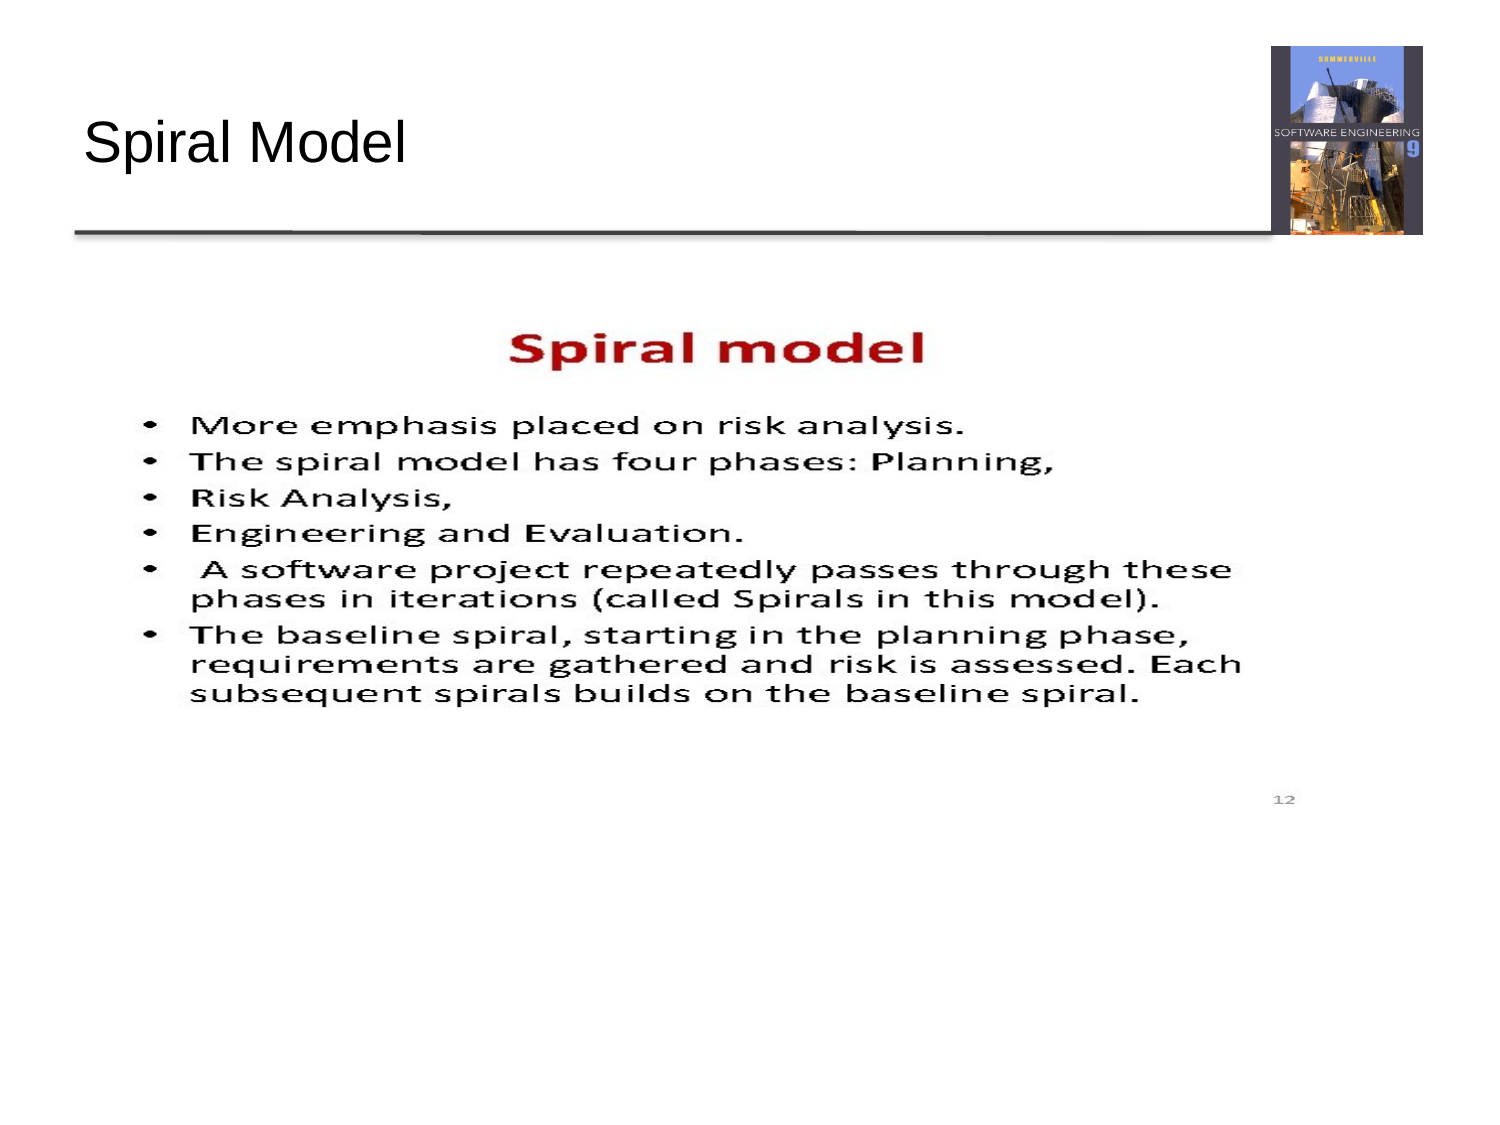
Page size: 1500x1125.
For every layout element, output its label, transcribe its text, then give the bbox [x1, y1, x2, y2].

title Spiral Model [74, 14, 1272, 263]
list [62, 280, 1376, 826]
picture [1272, 46, 1423, 235]
